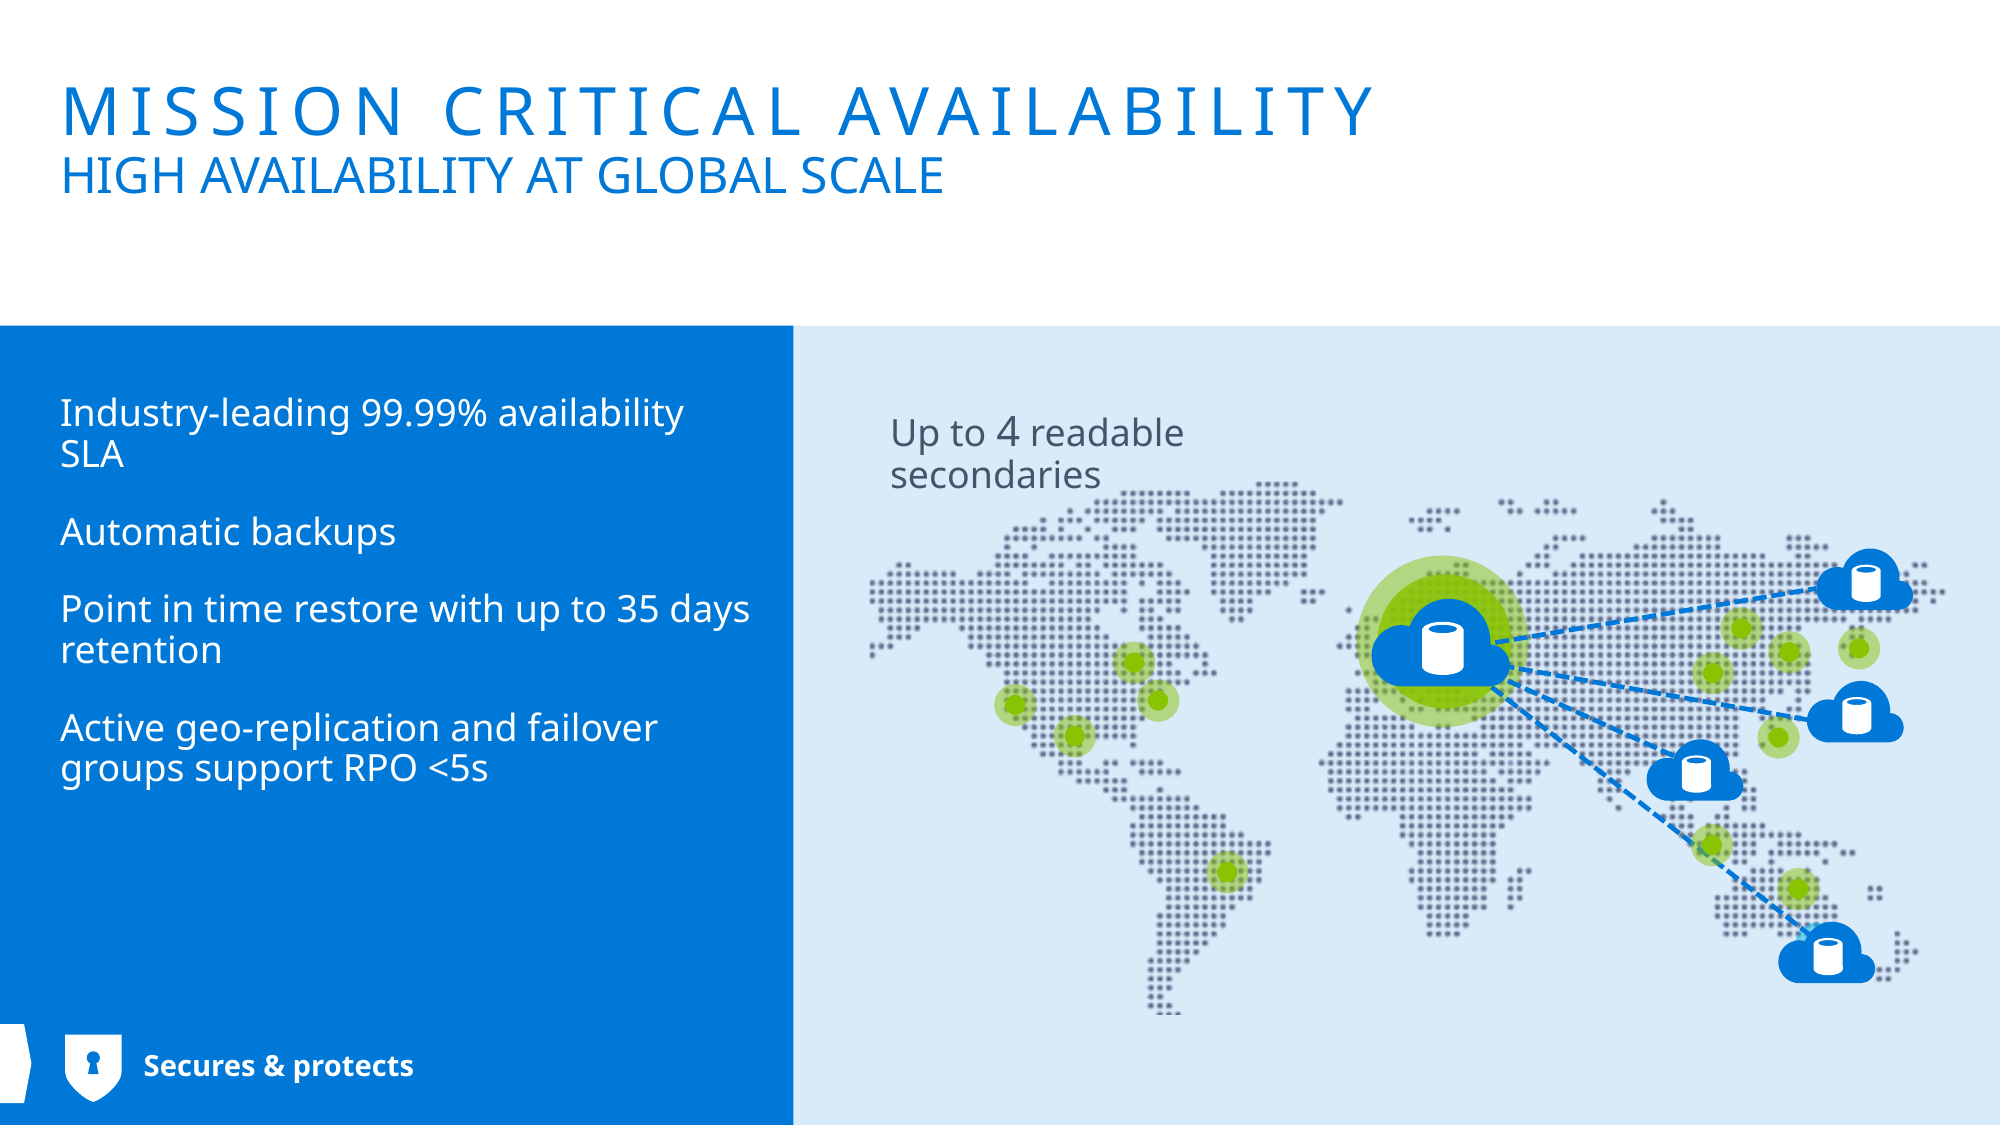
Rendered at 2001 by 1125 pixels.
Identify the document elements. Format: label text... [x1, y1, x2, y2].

text_box [0, 1023, 33, 1105]
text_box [1439, 687, 1447, 763]
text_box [1806, 680, 1904, 743]
title Mission critical availability High availability at global scale [45, 33, 1955, 250]
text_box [1757, 716, 1800, 759]
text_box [1778, 921, 1876, 984]
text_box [1691, 651, 1735, 695]
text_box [1445, 655, 1832, 724]
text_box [1439, 588, 1817, 652]
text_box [1690, 823, 1734, 867]
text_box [1777, 867, 1820, 911]
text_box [1053, 714, 1097, 758]
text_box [1720, 607, 1763, 650]
text_box Up to 4 readable secondaries [859, 386, 1417, 521]
picture [868, 480, 1955, 1015]
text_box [1112, 641, 1156, 684]
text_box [1371, 598, 1510, 687]
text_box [1356, 555, 1529, 728]
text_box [994, 683, 1037, 727]
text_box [1137, 679, 1180, 722]
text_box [1206, 851, 1249, 894]
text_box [64, 1034, 122, 1102]
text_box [1646, 739, 1744, 801]
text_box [1447, 724, 1813, 937]
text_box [1837, 627, 1881, 670]
text_box Secures & protects [120, 1031, 525, 1115]
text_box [1768, 631, 1811, 674]
list Industry-leading 99.99% availability SLA Automatic backups Point in time restore with up to 35 days retention Active geo-replication and failover groups support RPO <5s [45, 386, 769, 951]
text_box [1816, 548, 1914, 610]
